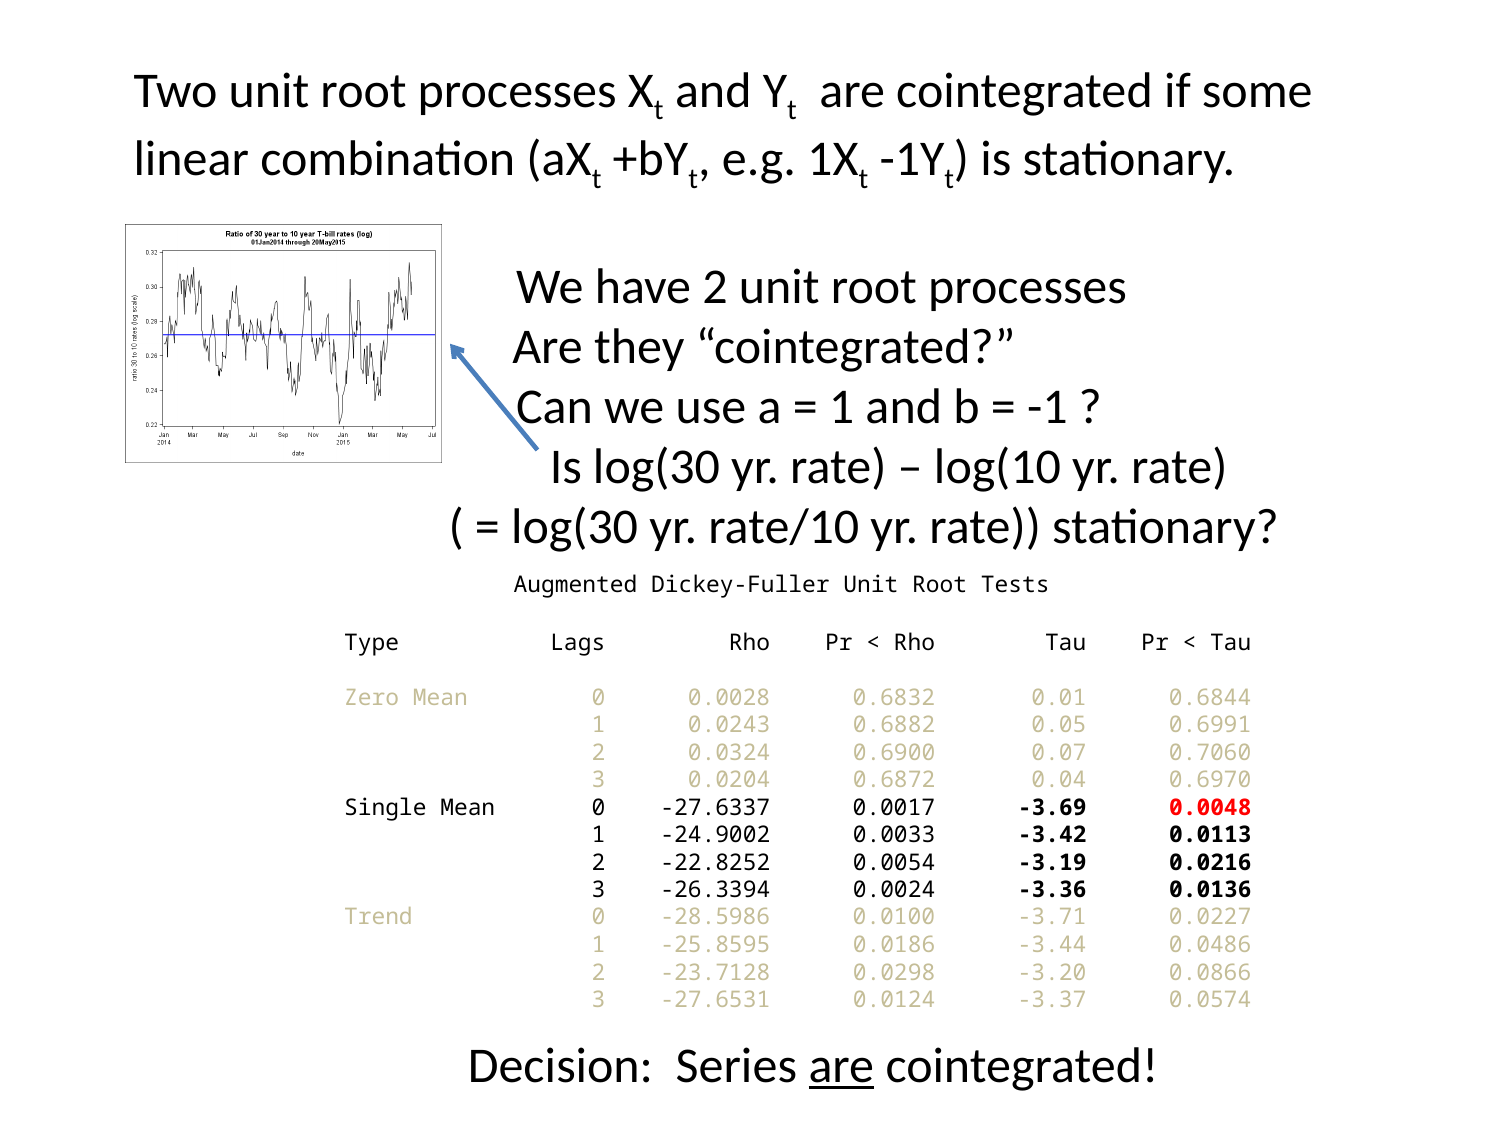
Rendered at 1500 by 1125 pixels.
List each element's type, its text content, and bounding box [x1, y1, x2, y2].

text_box Augmented Dickey-Fuller Unit Root Tests Type Lags Rho Pr < Rho Tau Pr < Tau Zero Mean 0 0.0028 0.6832 0.01 0.6844 1 0.0243 0.6882 0.05 0.6991 2 0.0324 0.6900 0.07 0.7060 3 0.0204 0.6872 0.04 0.6970 Single Mean 0 -27.6337 0.0017 -3.69 0.0048 1 -24.9002 0.0033 -3.42 0.0113 2 -22.8252 0.0054 -3.19 0.0216 3 -26.3394 0.0024 -3.36 0.0136 Trend 0 -28.5986 0.0100 -3.71 0.0227 1 -25.8595 0.0186 -3.44 0.0486 2 -23.7128 0.0298 -3.20 0.0866 3 -27.6531 0.0124 -3.37 0.0574 [260, 547, 1336, 1020]
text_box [449, 343, 538, 451]
text_box Decision: Series are cointegrated! [453, 1024, 1174, 1100]
picture [124, 224, 442, 463]
text_box Two unit root processes Xt and Yt are cointegrated if some linear combination (aXt +bYt, e.g. 1Xt -1Yt) is stationary. We have 2 unit root processes Are they “cointegrated?” Can we use a = 1 and b = -1 ? Is log(30 yr. rate) – log(10 yr. rate) ( = log(30 yr. rate/10 yr. rate)) stationary? [118, 49, 1339, 562]
